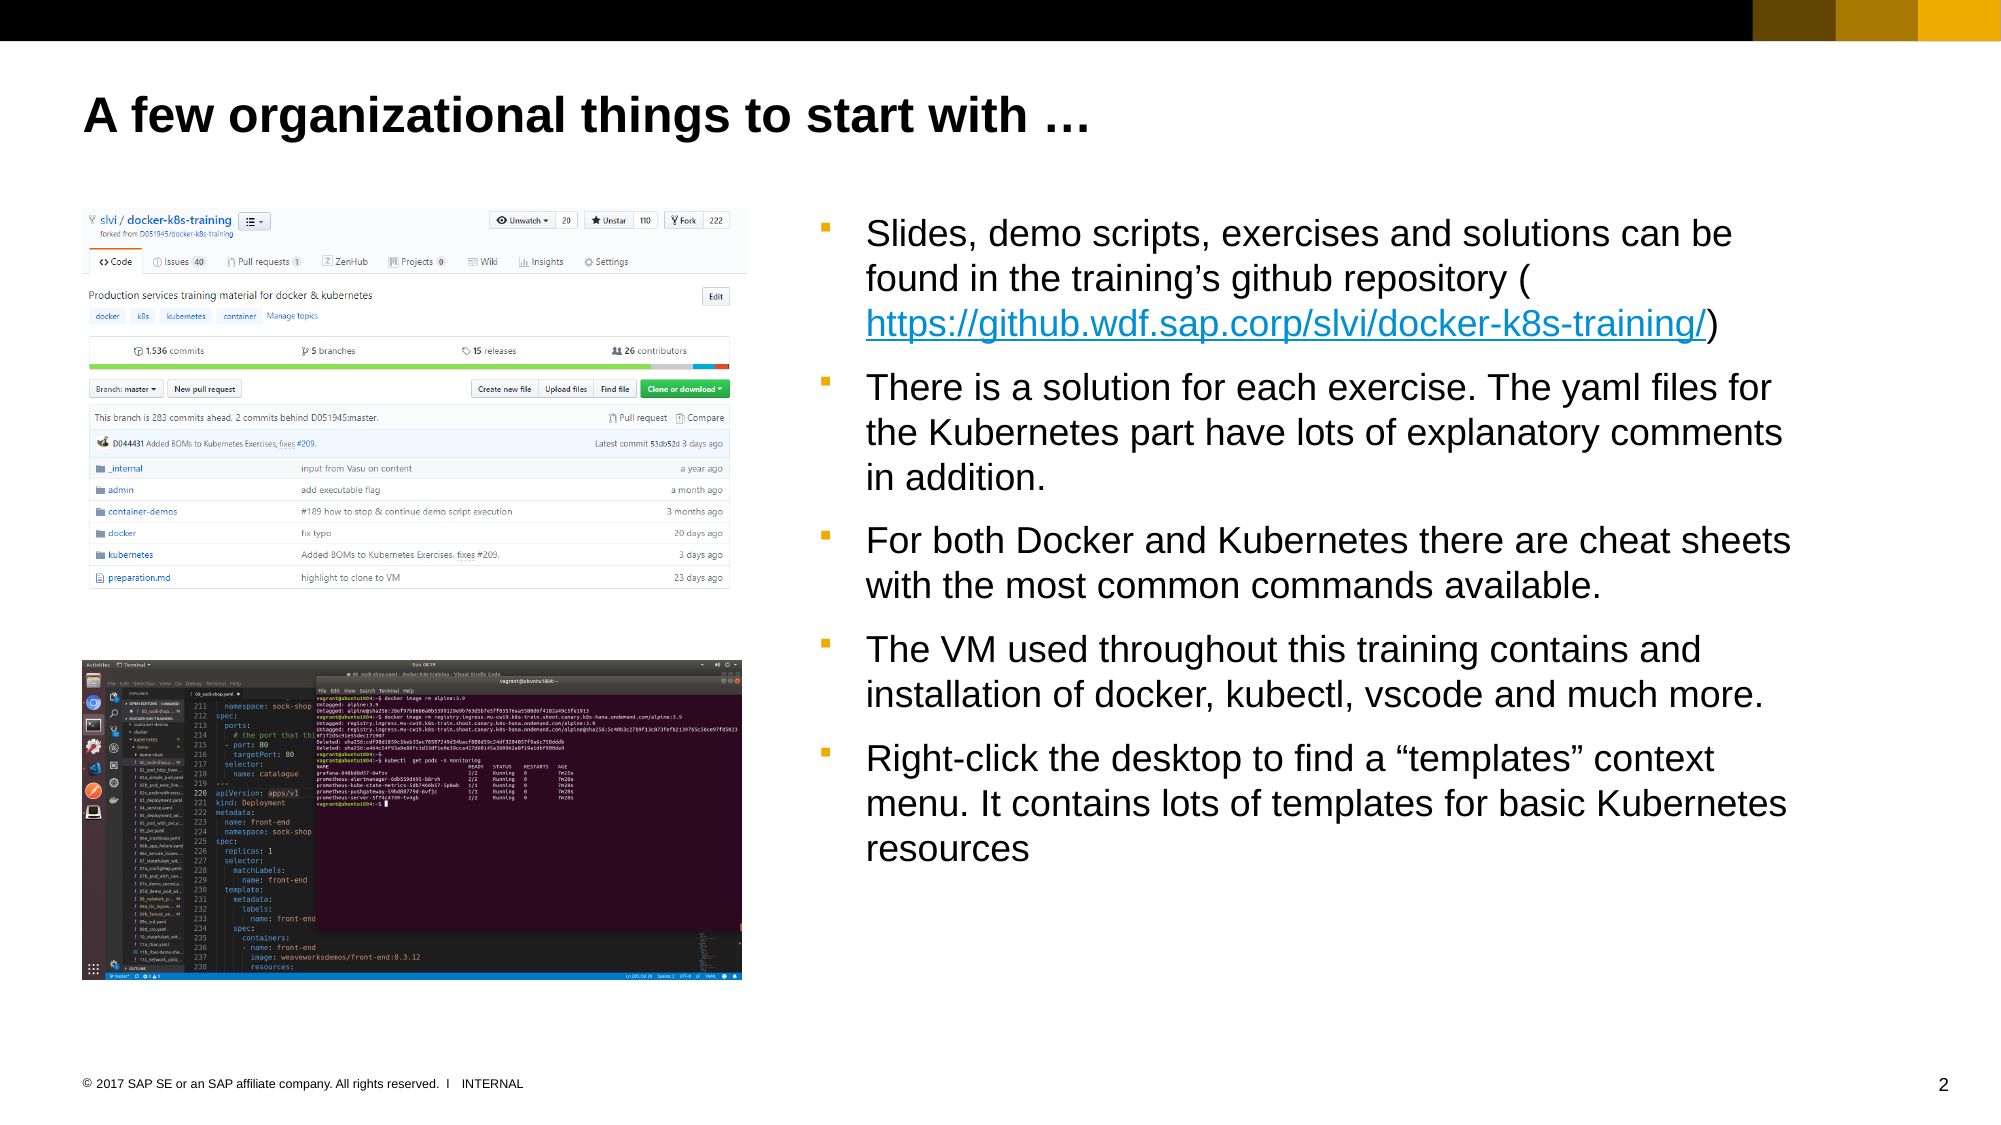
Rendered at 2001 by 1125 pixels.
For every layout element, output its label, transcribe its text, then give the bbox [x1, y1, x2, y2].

picture [82, 660, 742, 980]
text_box Slides, demo scripts, exercises and solutions can be found in the training’s github repository (https://github.wdf.sap.corp/slvi/docker-k8s-training/) There is a solution for each exercise. The yaml files for the Kubernetes part have lots of explanatory comments in addition. For both Docker and Kubernetes there are cheat sheets with the most common commands available. The VM used throughout this training contains and installation of docker, kubectl, vscode and much more. Right-click the desktop to find a “templates” context menu. It contains lots of templates for basic Kubernetes resources [818, 208, 1807, 933]
title A few organizational things to start with … [82, 82, 1918, 144]
picture [82, 208, 747, 593]
